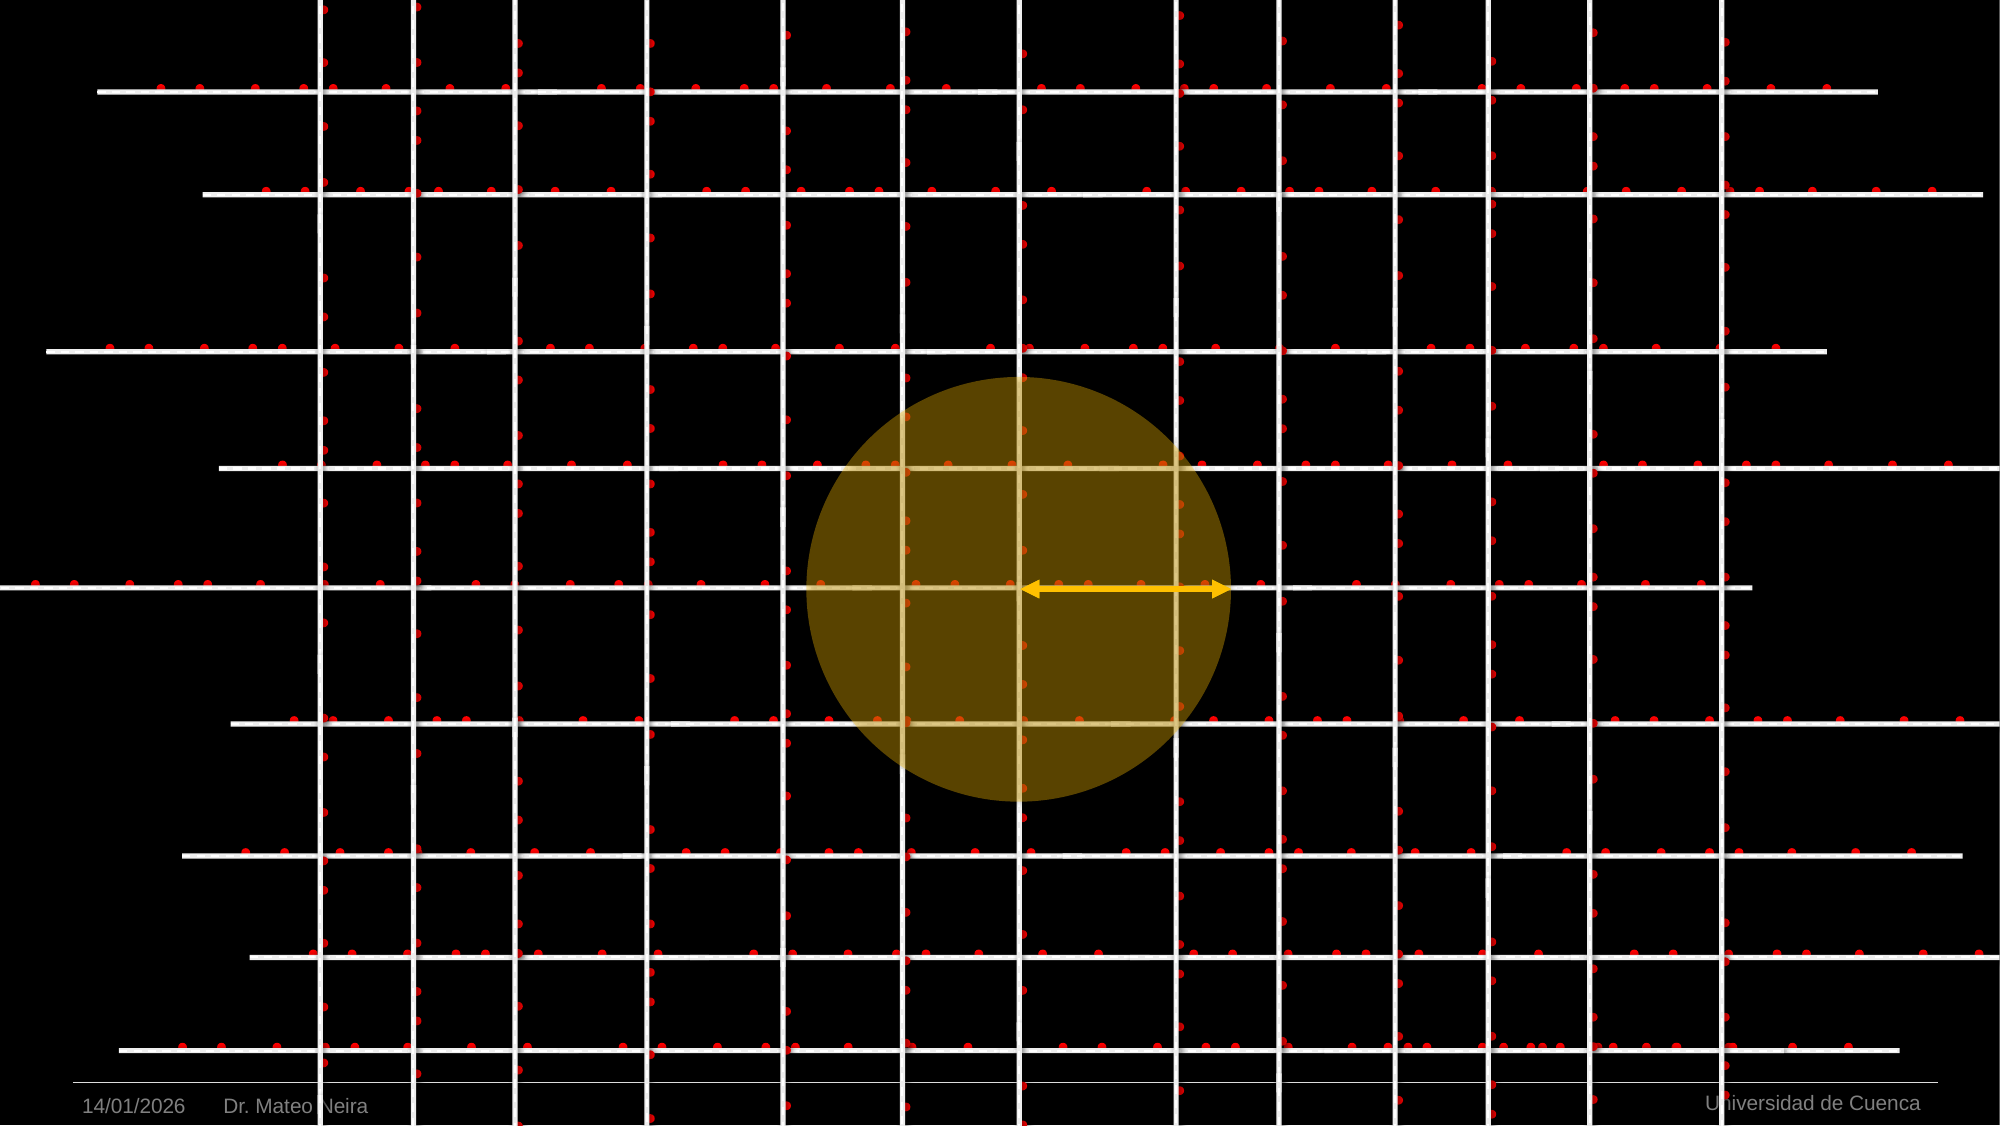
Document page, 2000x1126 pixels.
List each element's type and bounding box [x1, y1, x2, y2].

text_box [419, 550, 803, 562]
text_box [1367, 343, 1828, 355]
text_box [791, 366, 1252, 378]
text_box [185, 569, 647, 581]
text_box [1494, 1083, 1955, 1095]
text_box [555, 731, 803, 743]
text_box [1239, 460, 1538, 472]
text_box [1523, 186, 1984, 198]
text_box [1167, 91, 1628, 103]
text_box [791, 806, 1252, 818]
text_box [1494, 643, 1955, 655]
text_box [746, 949, 1129, 961]
text_box [92, 878, 553, 890]
text_box [559, 1042, 998, 1054]
text_box [287, 501, 748, 513]
text_box [46, 343, 485, 355]
text_box [181, 847, 622, 859]
text_box [230, 715, 670, 727]
text_box [1570, 949, 2000, 961]
text_box [1239, 715, 1551, 727]
text_box [1260, 662, 1721, 674]
text_box [806, 376, 1232, 802]
text_box [1260, 222, 1721, 234]
text_box [642, 186, 1082, 198]
text_box [1082, 186, 1522, 198]
text_box [1292, 579, 1753, 591]
text_box [218, 460, 658, 472]
text_box [1062, 847, 1502, 854]
text_box [1239, 522, 1409, 529]
text_box [674, 978, 1136, 990]
text_box [1051, 857, 1512, 869]
text_box [1362, 595, 1823, 607]
text_box [1539, 460, 2000, 472]
text_box [1502, 847, 1963, 859]
text_box [92, 438, 553, 450]
text_box [118, 1042, 558, 1054]
text_box [1551, 715, 2000, 727]
text_box [92, 0, 553, 10]
text_box [674, 98, 1136, 110]
text_box [287, 61, 748, 73]
text_box [1494, 203, 1955, 215]
text_box [97, 83, 536, 95]
text_box [0, 579, 409, 591]
text_box [555, 291, 1016, 303]
text_box [1167, 972, 1628, 984]
text_box [249, 949, 293, 961]
text_box [659, 460, 803, 472]
text_box [419, 990, 880, 1002]
text_box [419, 109, 880, 121]
text_box [287, 941, 748, 953]
text_box [674, 538, 803, 550]
text_box [1260, 1102, 1721, 1114]
text_box [412, 579, 803, 591]
text_box [185, 1009, 647, 1021]
text_box [1362, 1035, 1823, 1047]
text_box [1239, 579, 1291, 591]
text_box [670, 715, 803, 727]
text_box [537, 83, 946, 95]
text_box [926, 343, 1366, 355]
text_box [1239, 417, 1512, 429]
text_box [622, 847, 1062, 859]
text_box [948, 962, 1409, 974]
text_box [1239, 531, 1628, 544]
text_box [1362, 154, 1823, 166]
text_box [948, 81, 1409, 93]
text_box [202, 186, 642, 198]
text_box [1418, 83, 1879, 95]
text_box [999, 1042, 1323, 1054]
text_box [486, 343, 925, 355]
text_box [185, 128, 647, 140]
text_box [1823, 1042, 1900, 1054]
text_box [1129, 949, 1569, 961]
text_box [1324, 1042, 1368, 1054]
